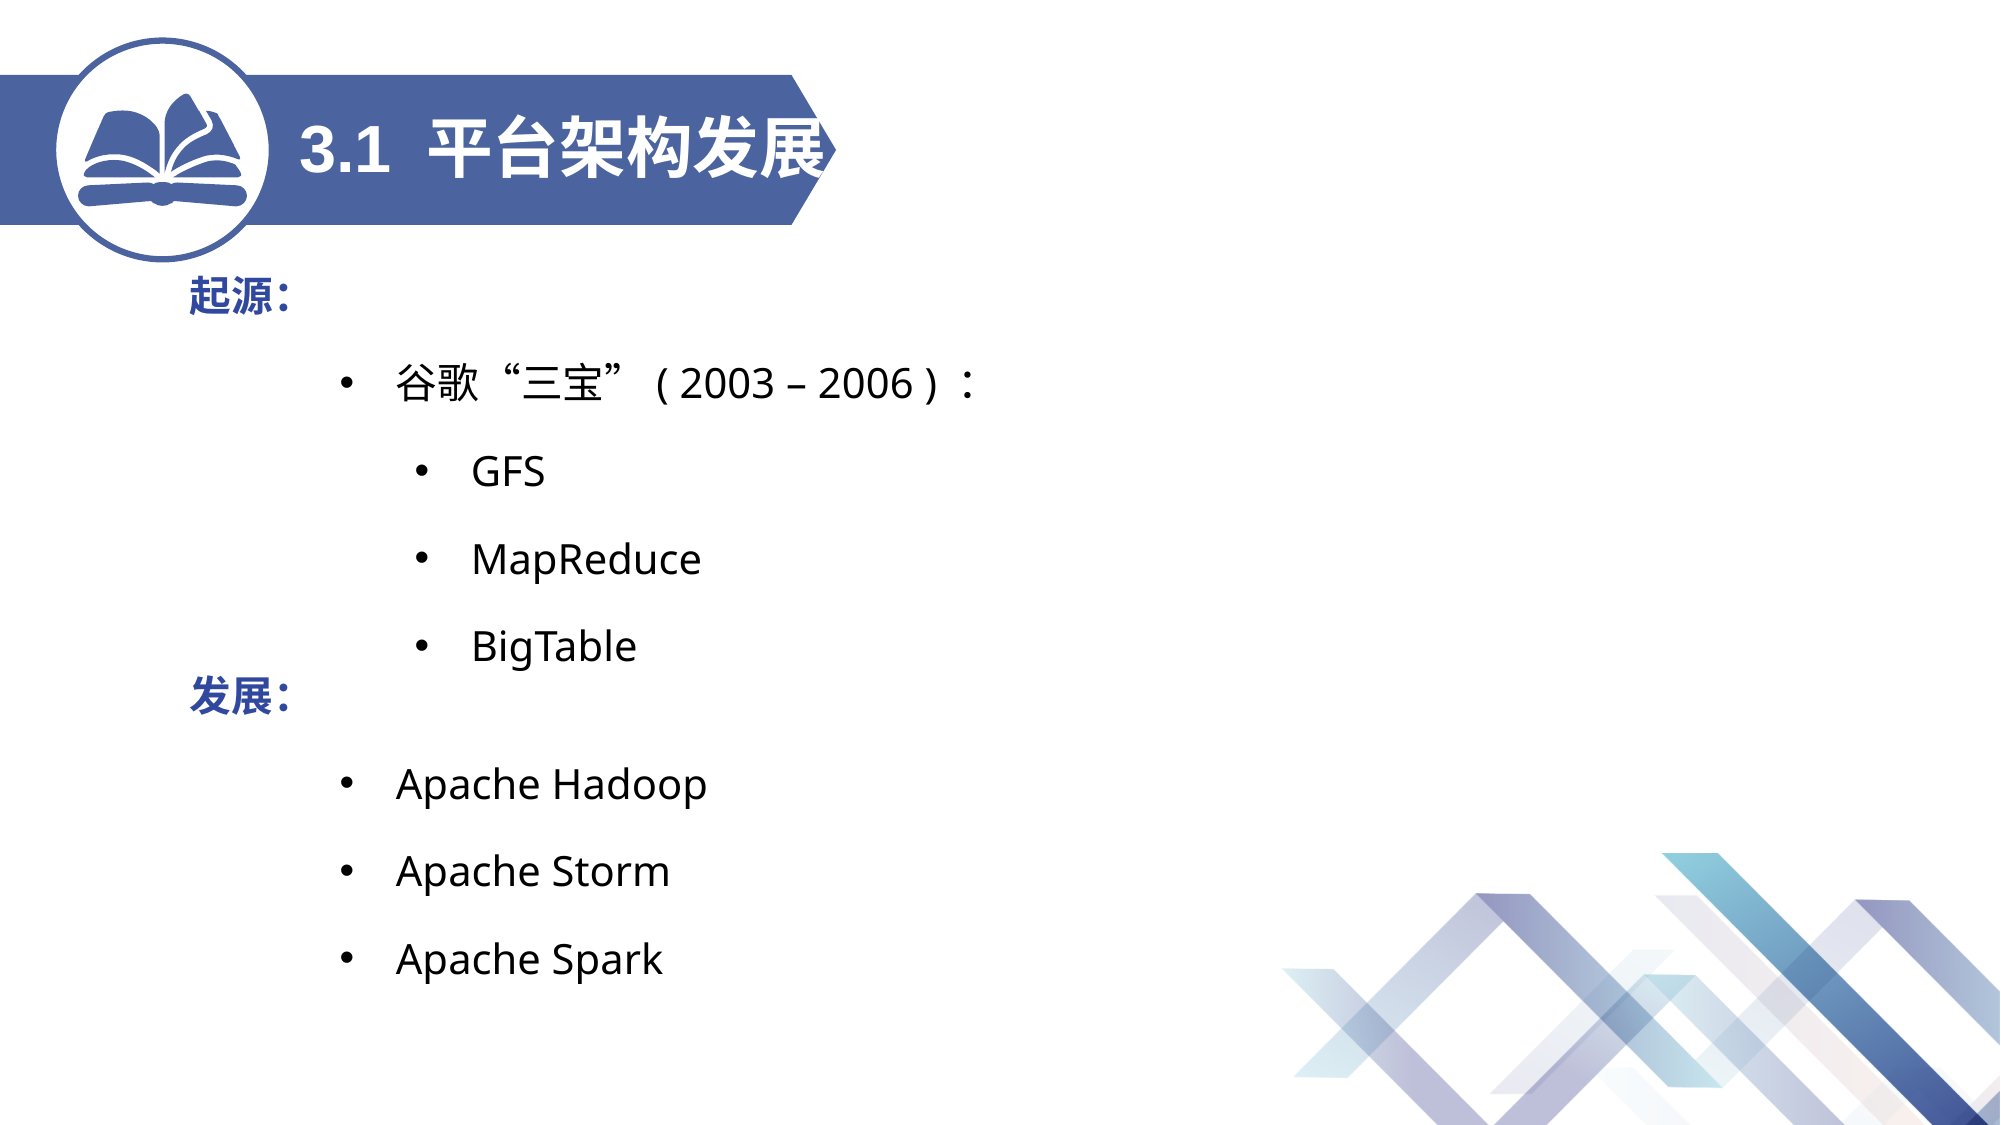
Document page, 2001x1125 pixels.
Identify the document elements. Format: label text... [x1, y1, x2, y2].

text_box [0, 73, 82, 226]
text_box [243, 73, 807, 226]
text_box 3.1 平台架构发展 [284, 98, 842, 262]
text_box [52, 39, 273, 261]
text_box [77, 93, 247, 207]
picture [1037, 853, 2000, 1125]
text_box 起源： 谷歌“三宝”( 2003 – 2006 ) ： GFS MapReduce BigTable 发展： Apache Hadoop Apache Storm Apache Spark [174, 262, 1805, 990]
